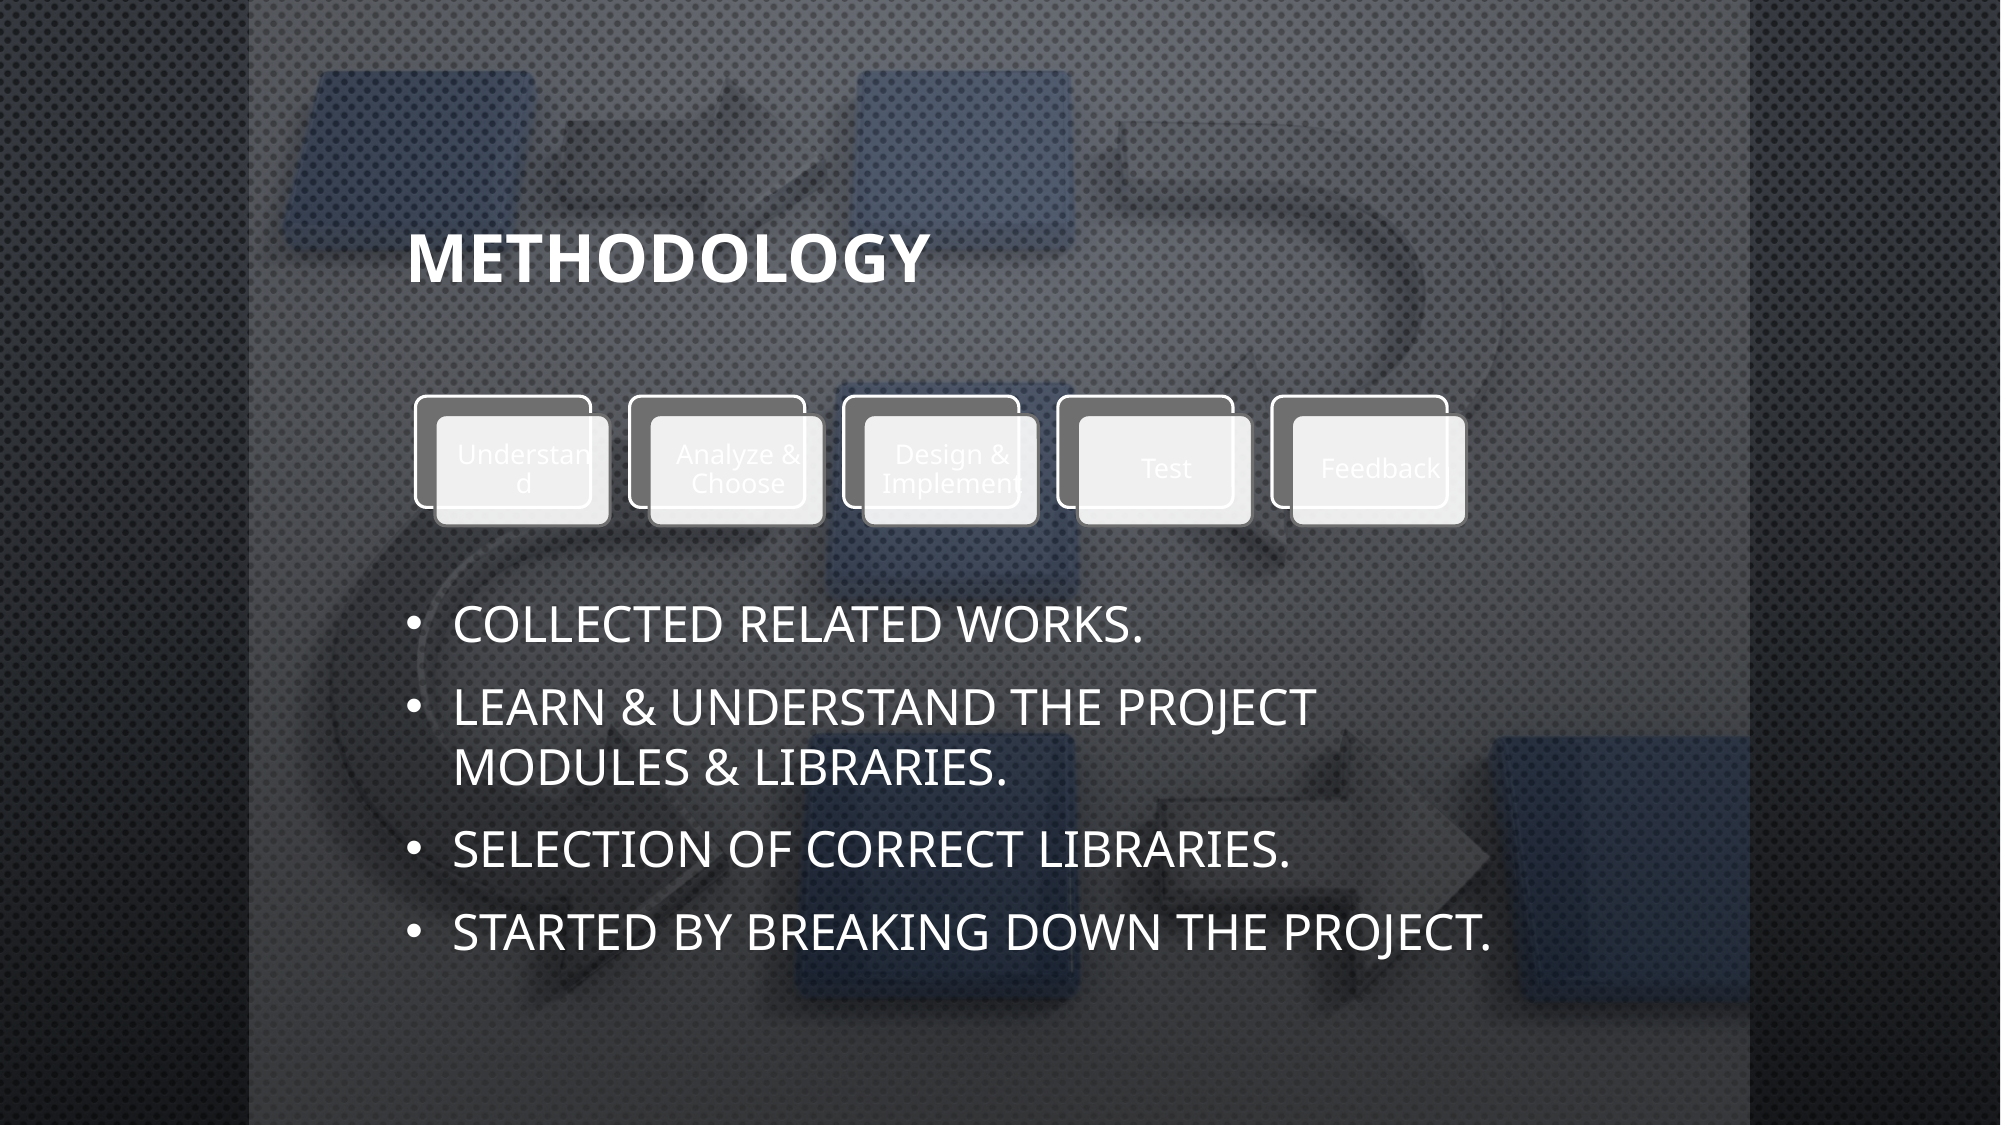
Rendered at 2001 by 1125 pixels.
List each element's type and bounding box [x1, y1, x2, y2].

picture [249, 0, 1751, 1125]
text_box [414, 12, 1468, 910]
